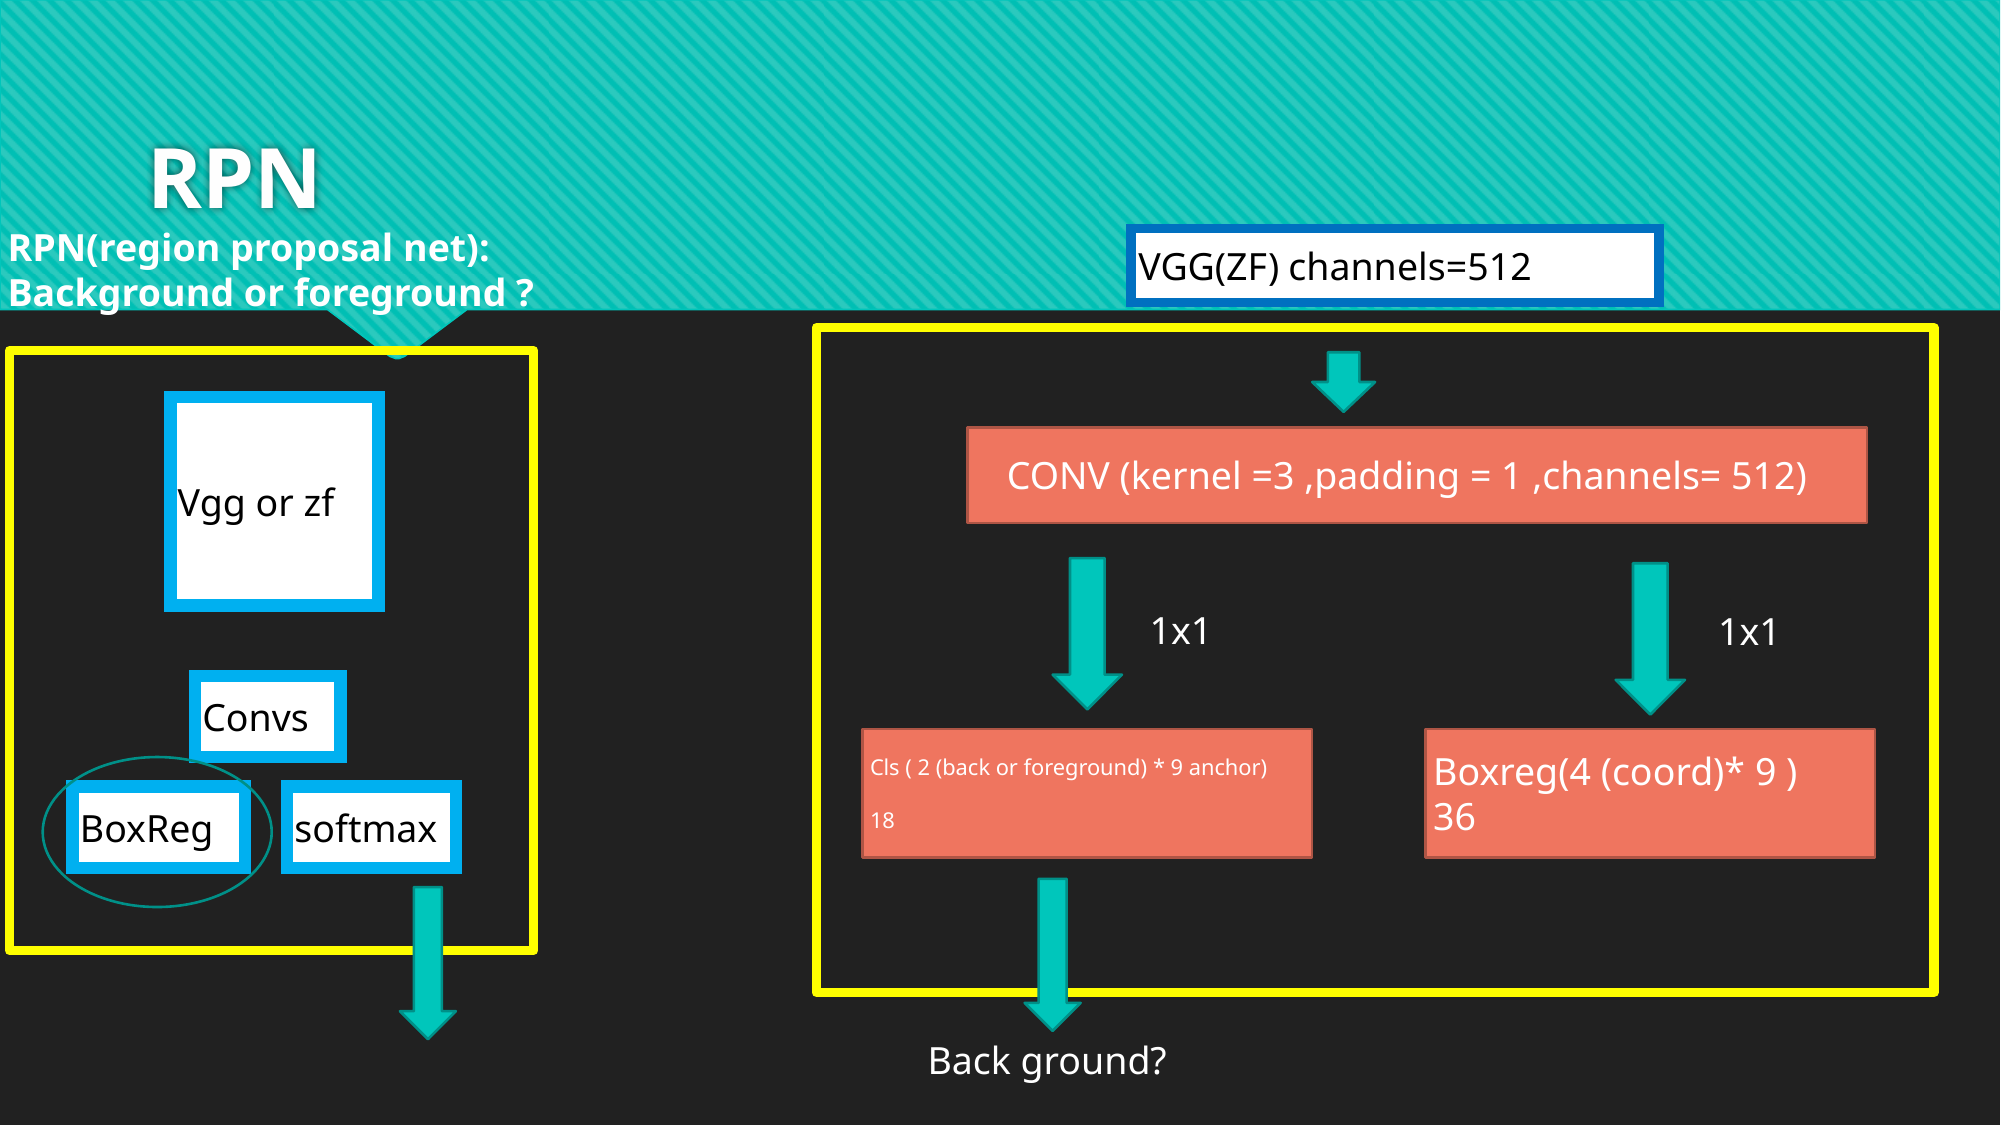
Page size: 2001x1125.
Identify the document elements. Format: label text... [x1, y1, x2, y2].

text_box [816, 327, 1934, 993]
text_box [194, 675, 341, 758]
text_box [399, 887, 456, 1040]
text_box Back ground? [920, 1029, 1175, 1090]
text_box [967, 427, 1899, 524]
text_box [1052, 558, 1122, 710]
text_box Cls ( 2 (back or foreground) * 9 anchor) 18 [862, 728, 1313, 858]
text_box [1024, 878, 1081, 1029]
text_box [1615, 563, 1686, 715]
text_box [9, 350, 534, 951]
text_box [42, 757, 272, 908]
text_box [286, 786, 457, 869]
title RPN [132, 73, 1868, 233]
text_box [1130, 227, 1660, 303]
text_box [72, 786, 246, 869]
text_box RPN(region proposal net): Background or foreground ? [0, 216, 591, 321]
text_box 1x1 [1710, 600, 1789, 661]
text_box Boxreg(4 (coord)* 9 ) 36 [1425, 728, 1876, 858]
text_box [169, 396, 379, 606]
text_box 1x1 [1142, 599, 1220, 660]
